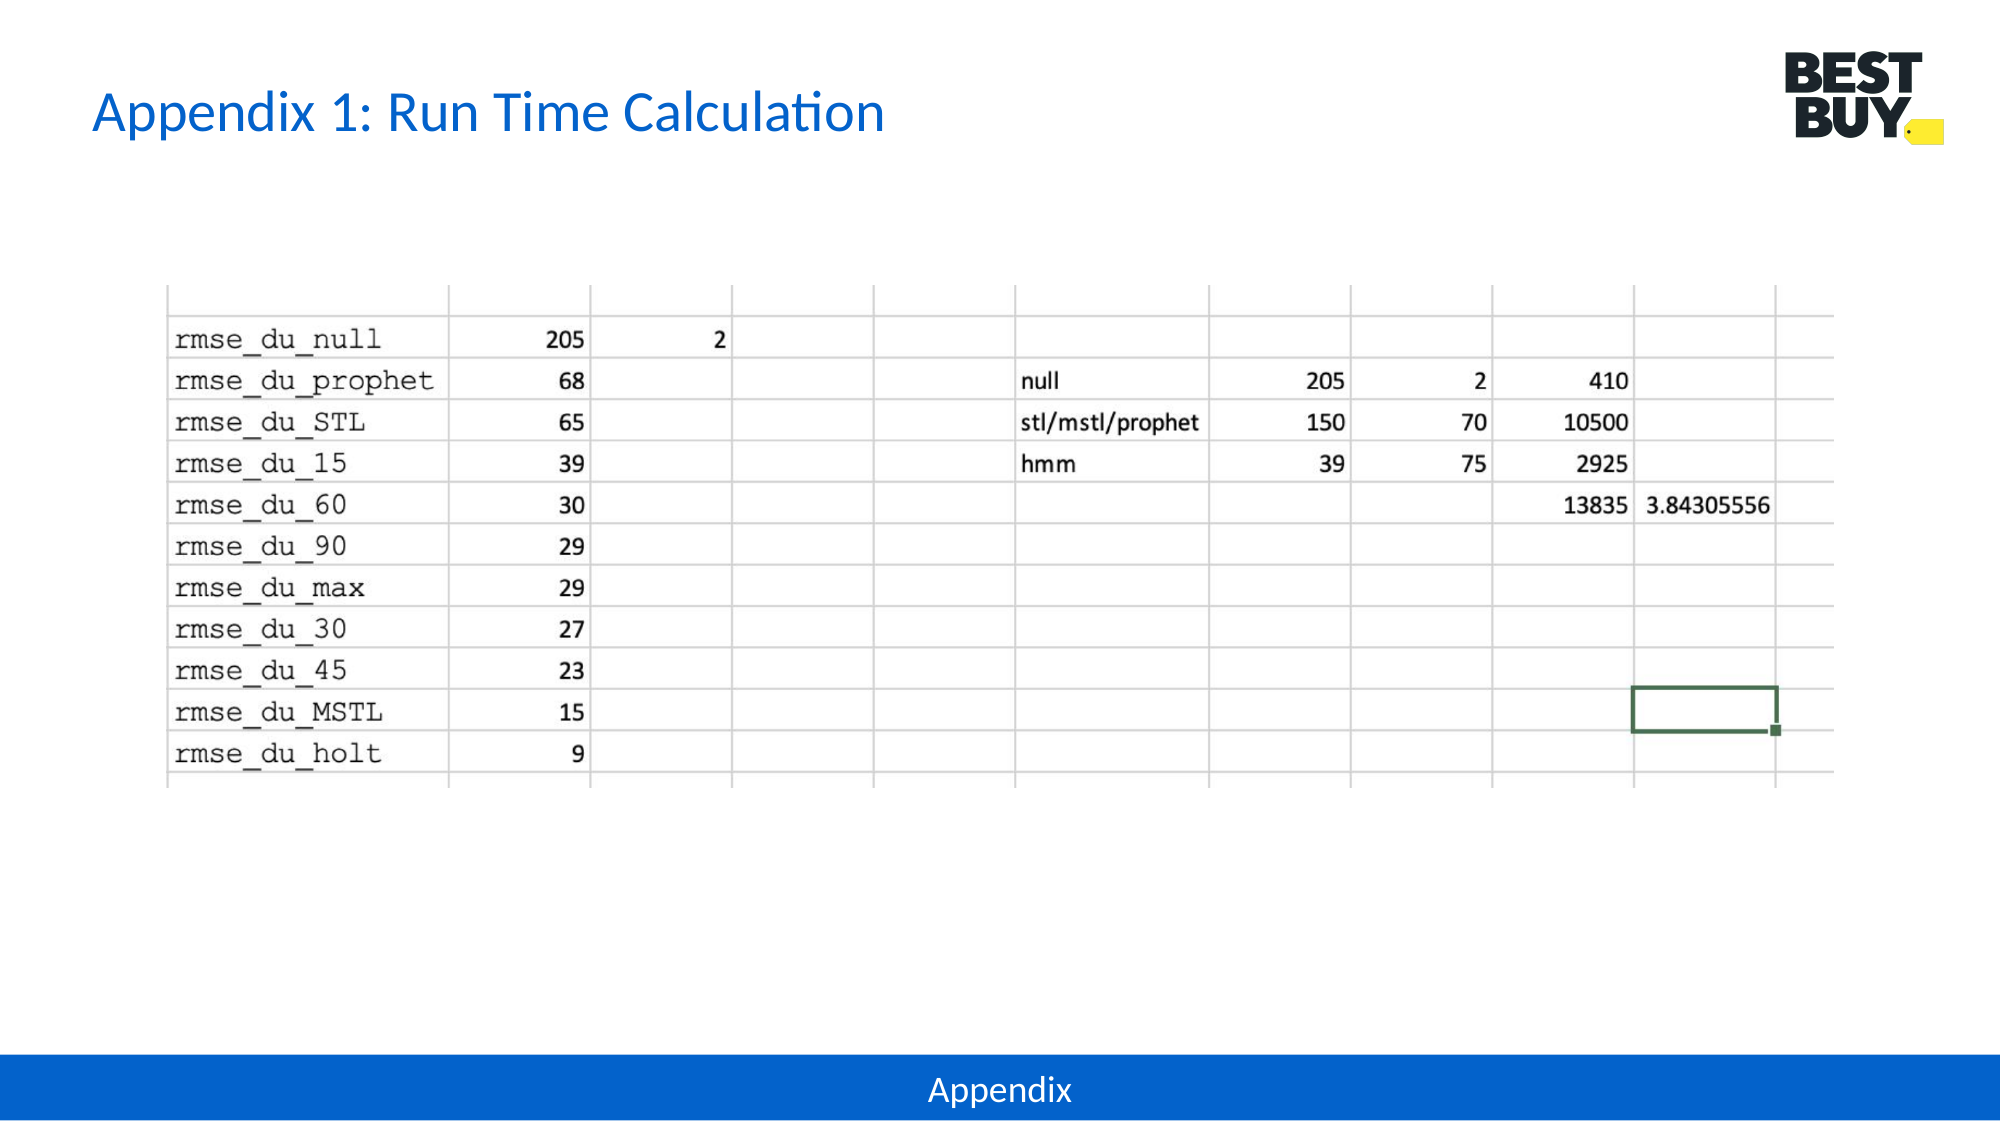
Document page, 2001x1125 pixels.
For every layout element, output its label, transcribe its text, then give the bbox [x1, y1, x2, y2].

text_box Appendix 1: Run Time Calculation [78, 65, 901, 151]
picture [166, 285, 1834, 788]
text_box Appendix [0, 1054, 2000, 1121]
picture [1762, 36, 1966, 152]
